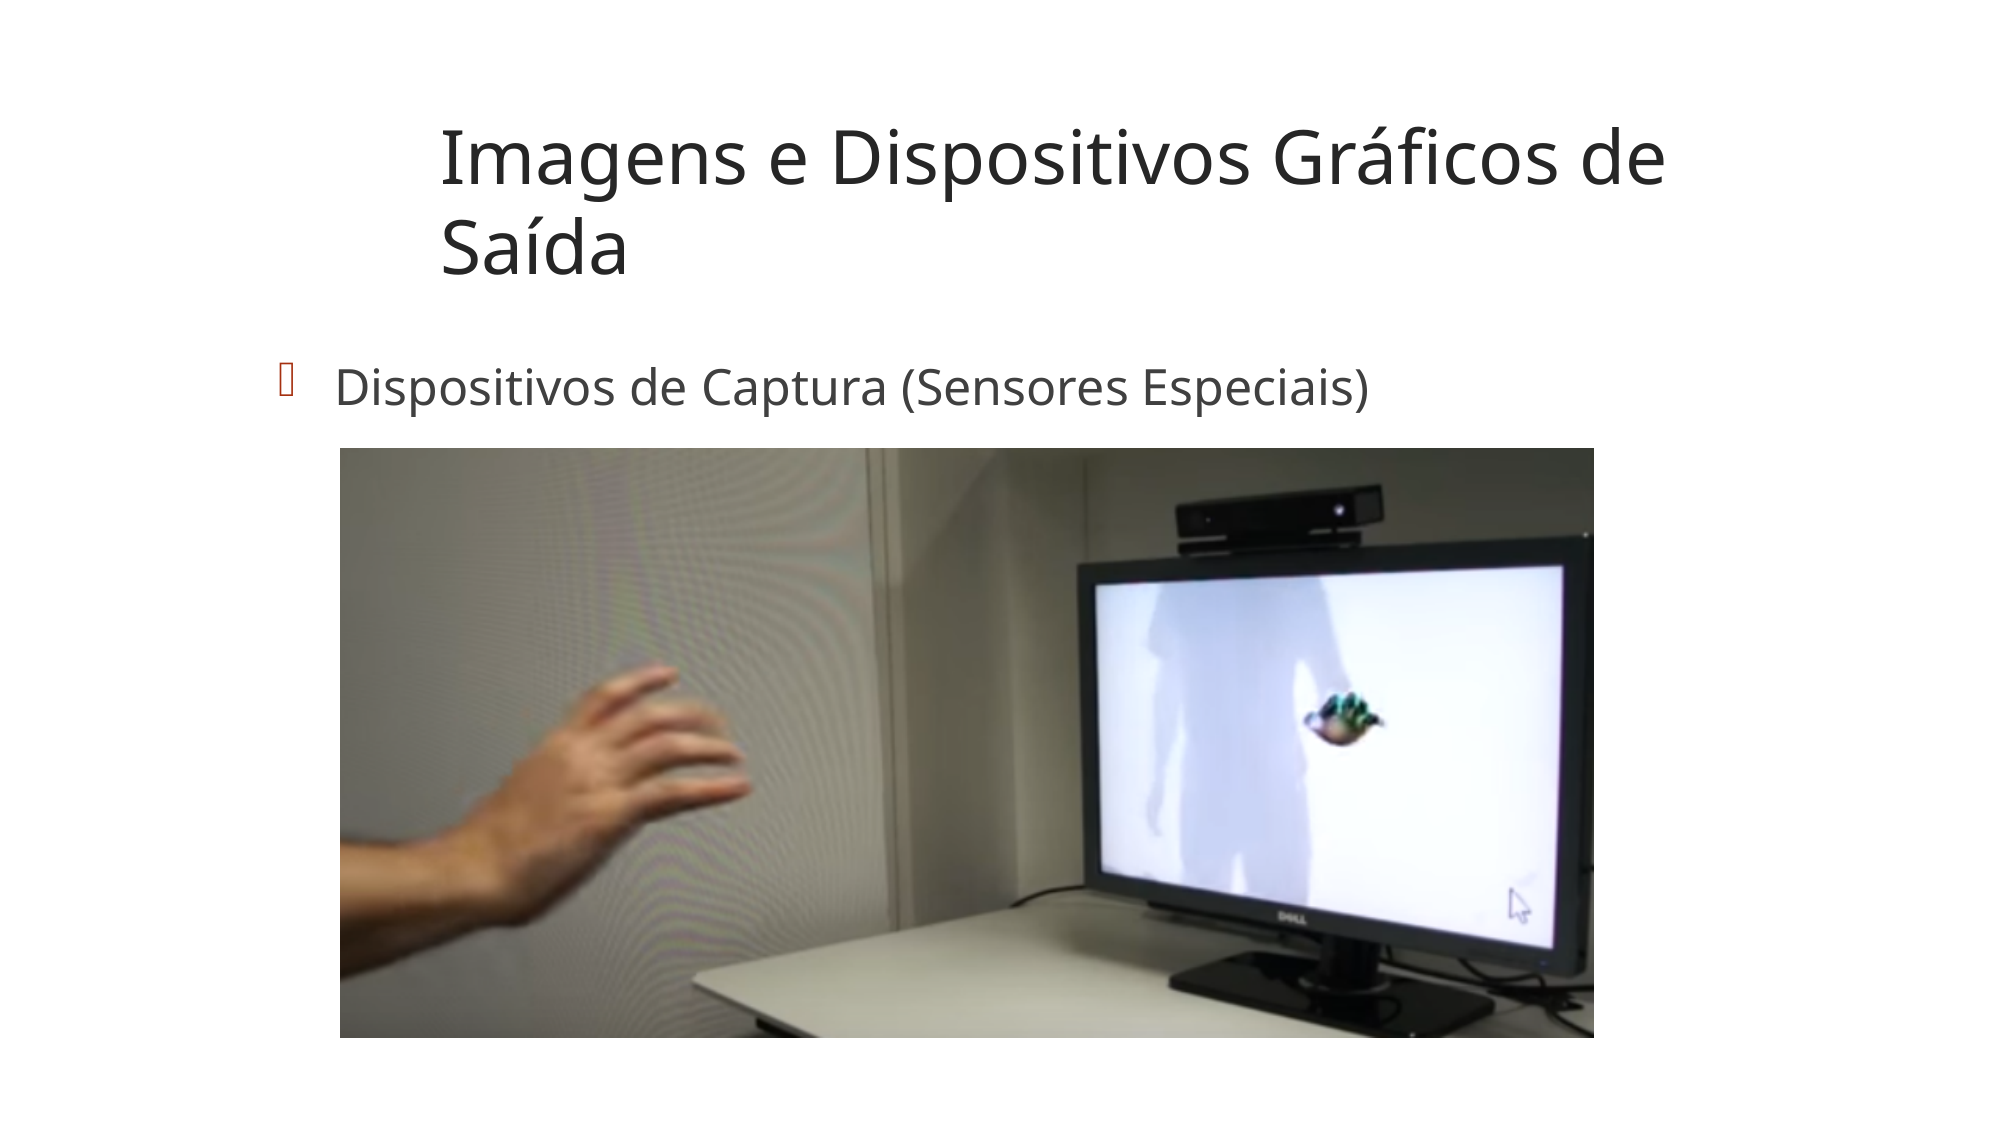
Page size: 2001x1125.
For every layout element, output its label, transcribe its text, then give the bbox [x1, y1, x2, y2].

text_box Dispositivos de Captura (Sensores Especiais) [263, 347, 1726, 968]
picture [340, 448, 1594, 1038]
text_box Imagens e Dispositivos Gráficos de Saída [425, 102, 1888, 313]
